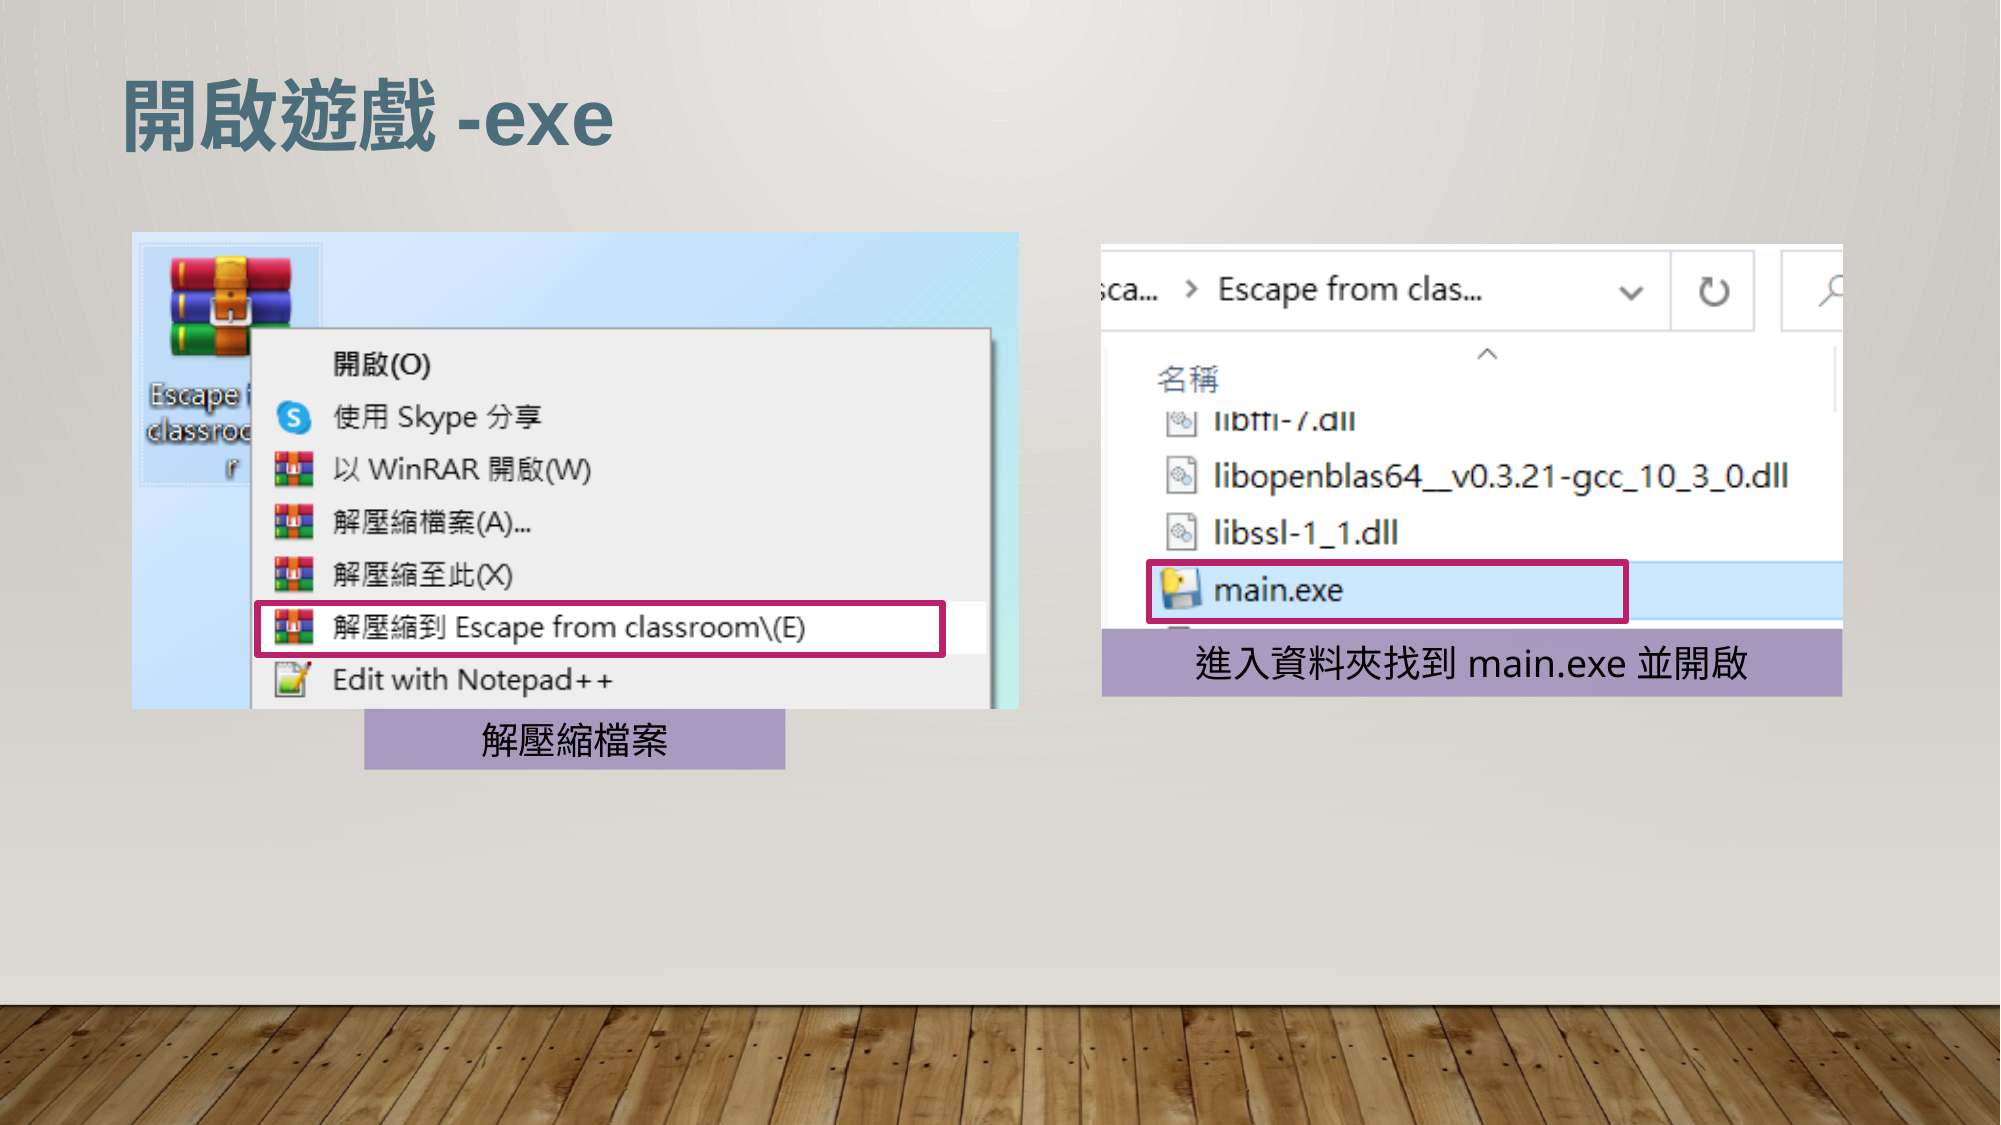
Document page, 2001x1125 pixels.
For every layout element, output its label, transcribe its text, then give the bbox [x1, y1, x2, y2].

picture [0, 1005, 2000, 1125]
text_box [1101, 243, 1843, 697]
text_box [132, 231, 1019, 770]
text_box 開啟遊戲-exe [105, 51, 1591, 177]
